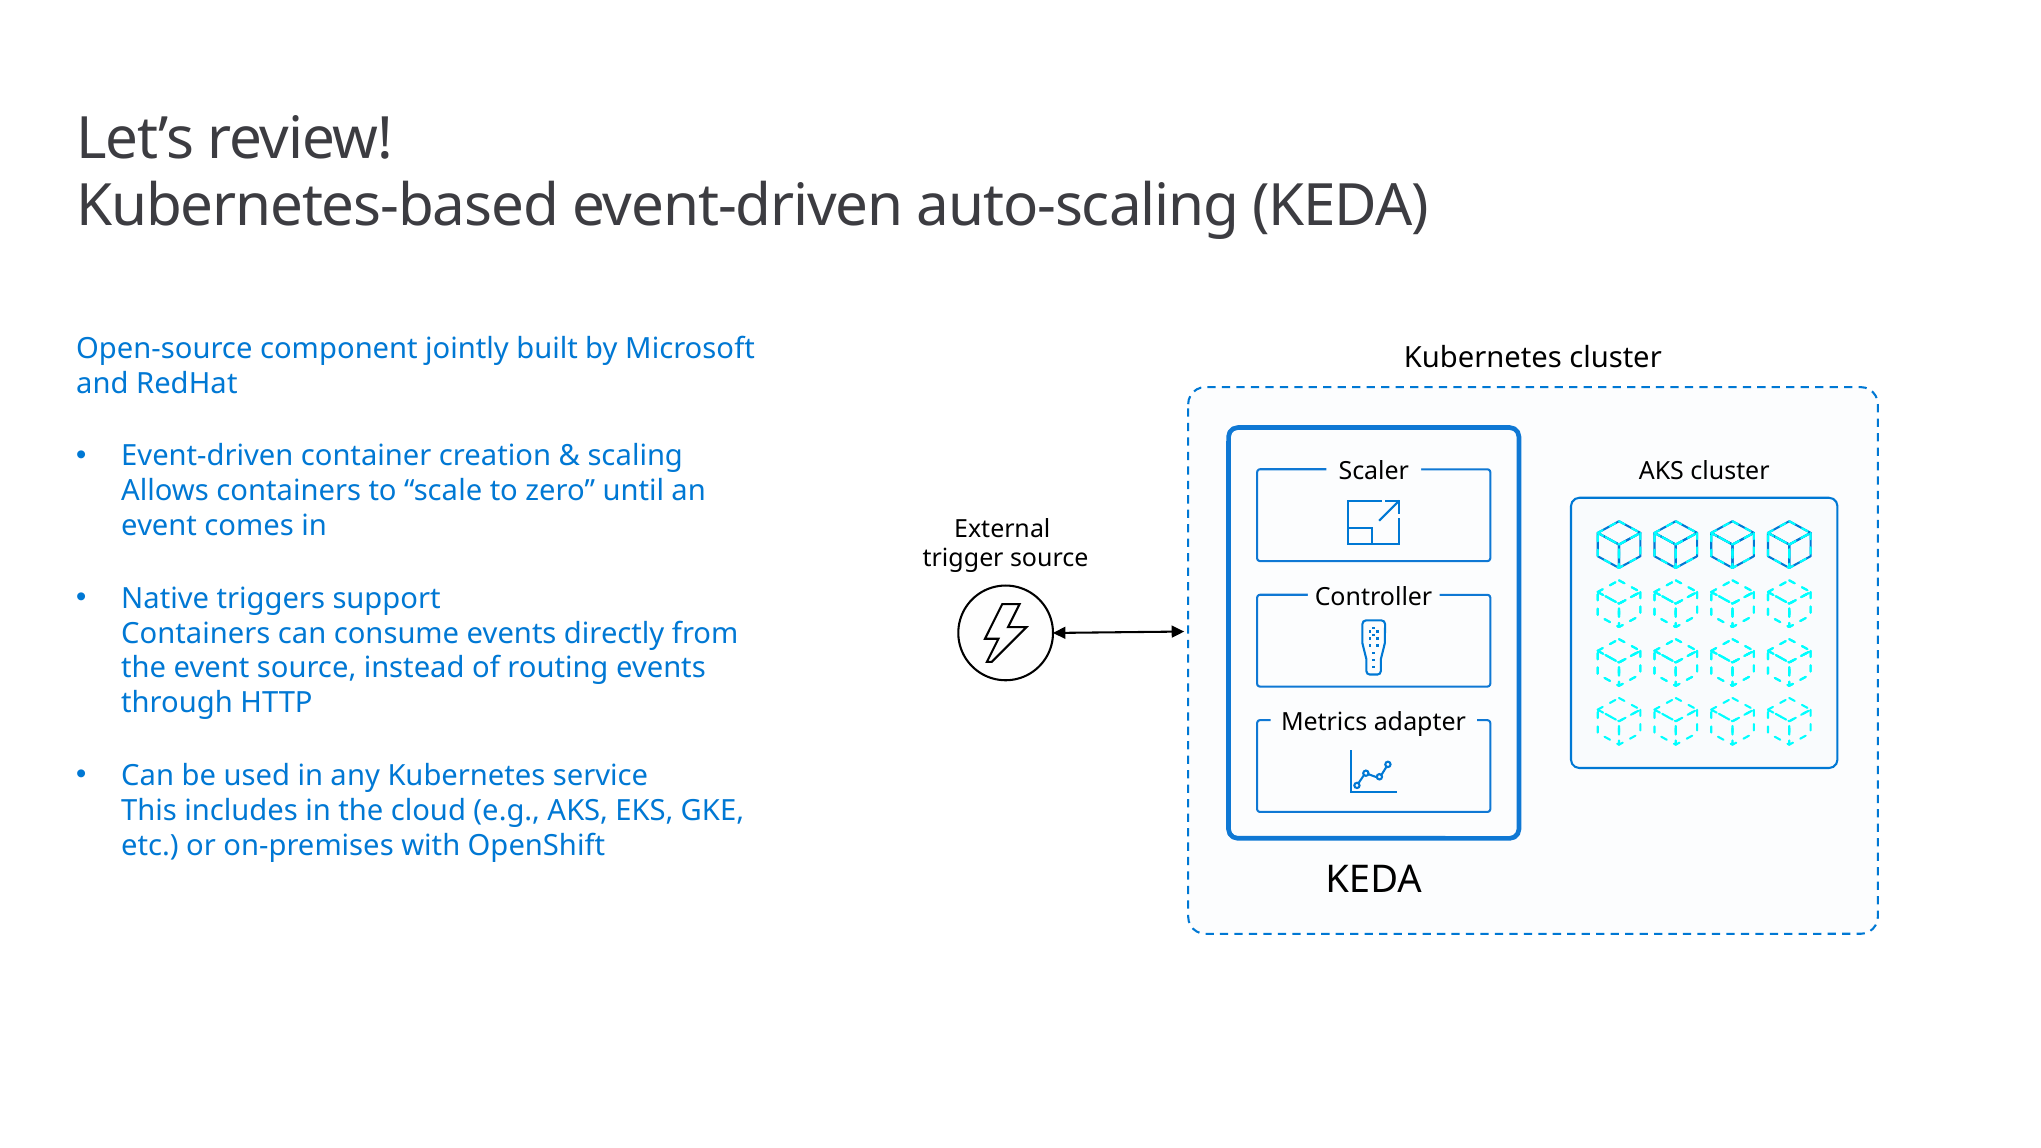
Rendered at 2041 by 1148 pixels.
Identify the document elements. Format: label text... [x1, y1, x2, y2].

text_box Open-source component jointly built by Microsoft and RedHat Event-driven container creation & scaling Allows containers to “scale to zero” until an event comes in ​Native triggers support Containers can consume events directly from the event source, instead of routing events through HTTP ​Can be used in any Kubernetes service This includes in the cloud (e.g., AKS, EKS, GKE, etc.) or on-premises with OpenShift [76, 329, 790, 862]
title Let’s review! Kubernetes-based event-driven auto-scaling (KEDA) [76, 103, 1899, 239]
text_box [892, 337, 1879, 935]
